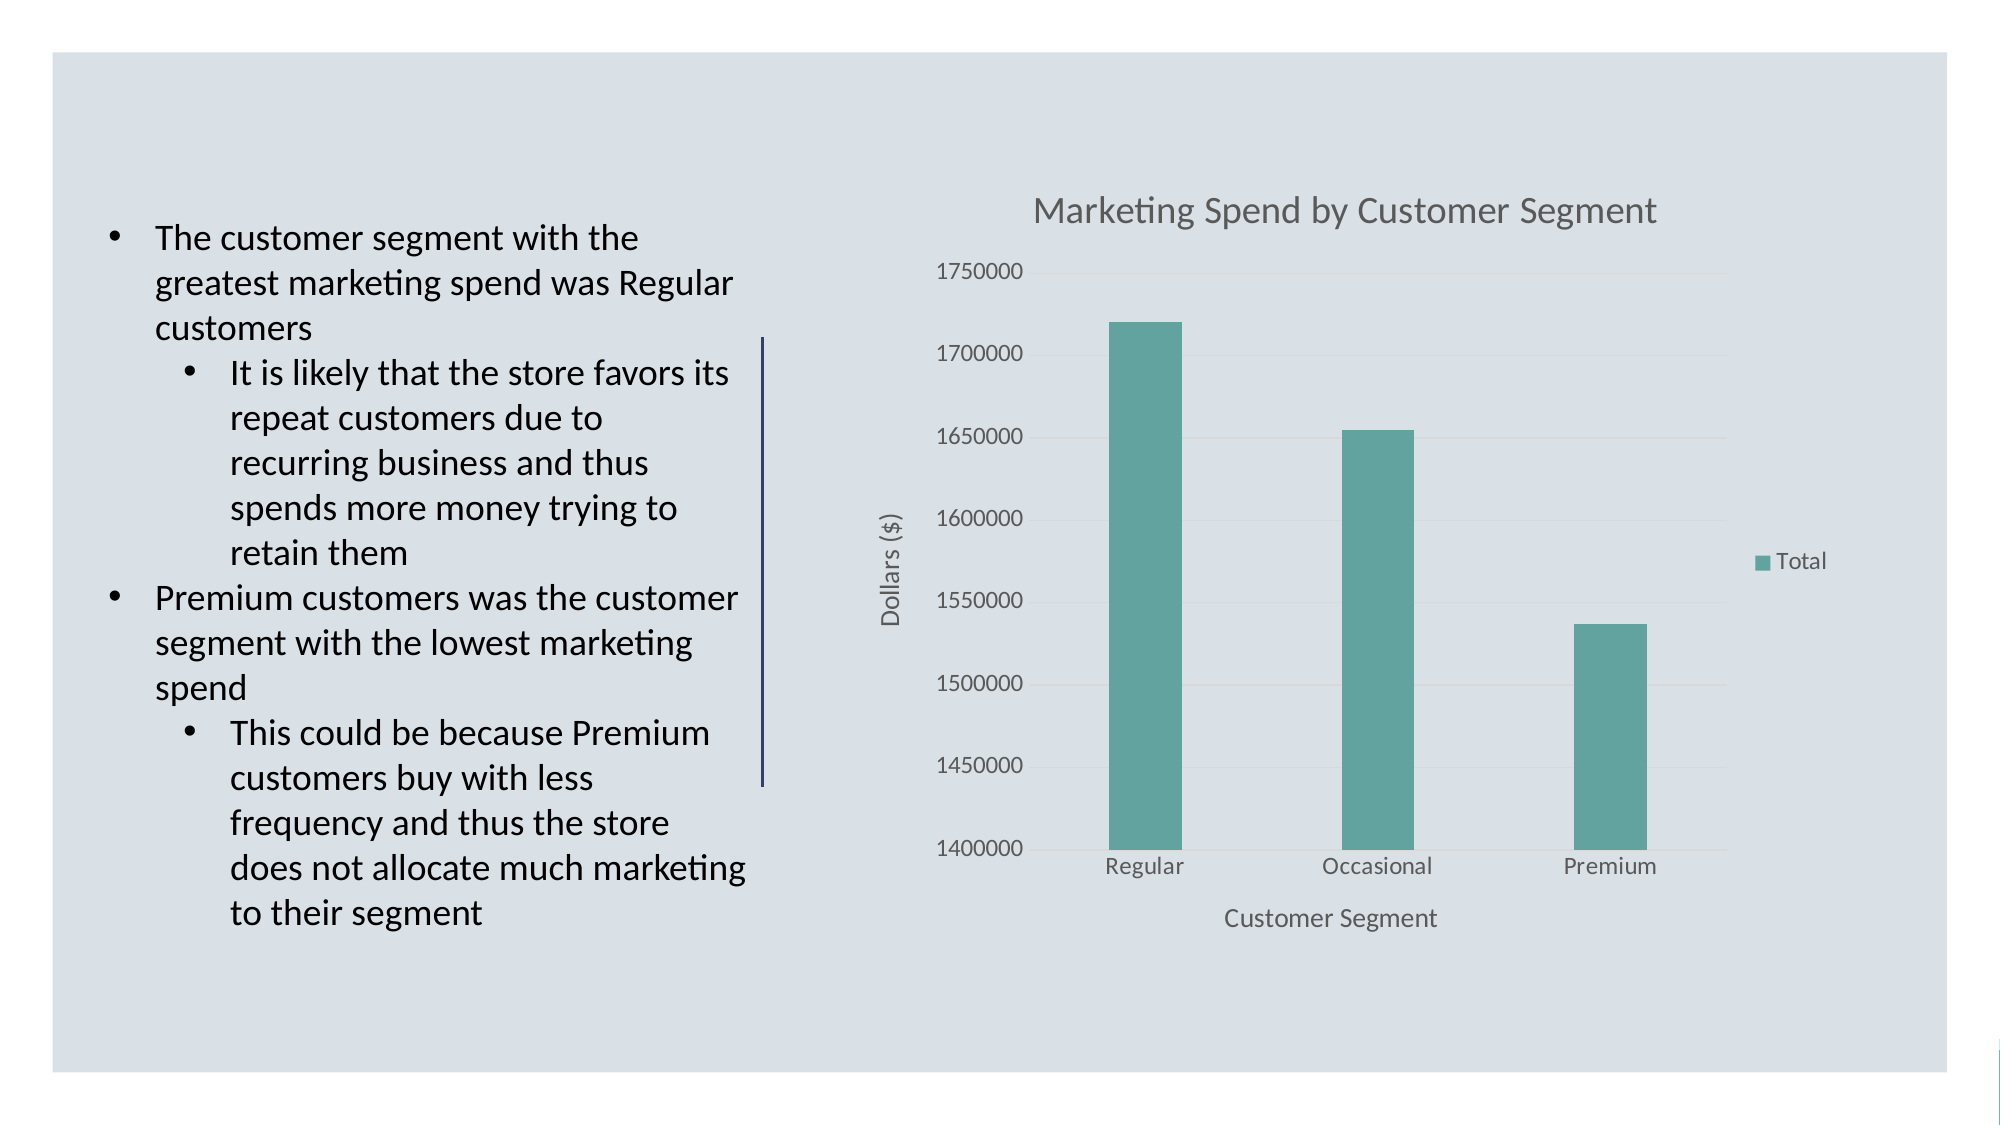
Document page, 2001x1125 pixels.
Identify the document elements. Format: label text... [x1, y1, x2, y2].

chart [841, 157, 1850, 969]
text_box [51, 51, 1948, 1074]
text_box [0, 0, 2000, 1125]
text_box The customer segment with the greatest marketing spend was Regular customers It is likely that the store favors its repeat customers due to recurring business and thus spends more money trying to retain them Premium customers was the customer segment with the lowest marketing spend This could be because Premium customers buy with less frequency and thus the store does not allocate much marketing to their segment [93, 70, 763, 941]
